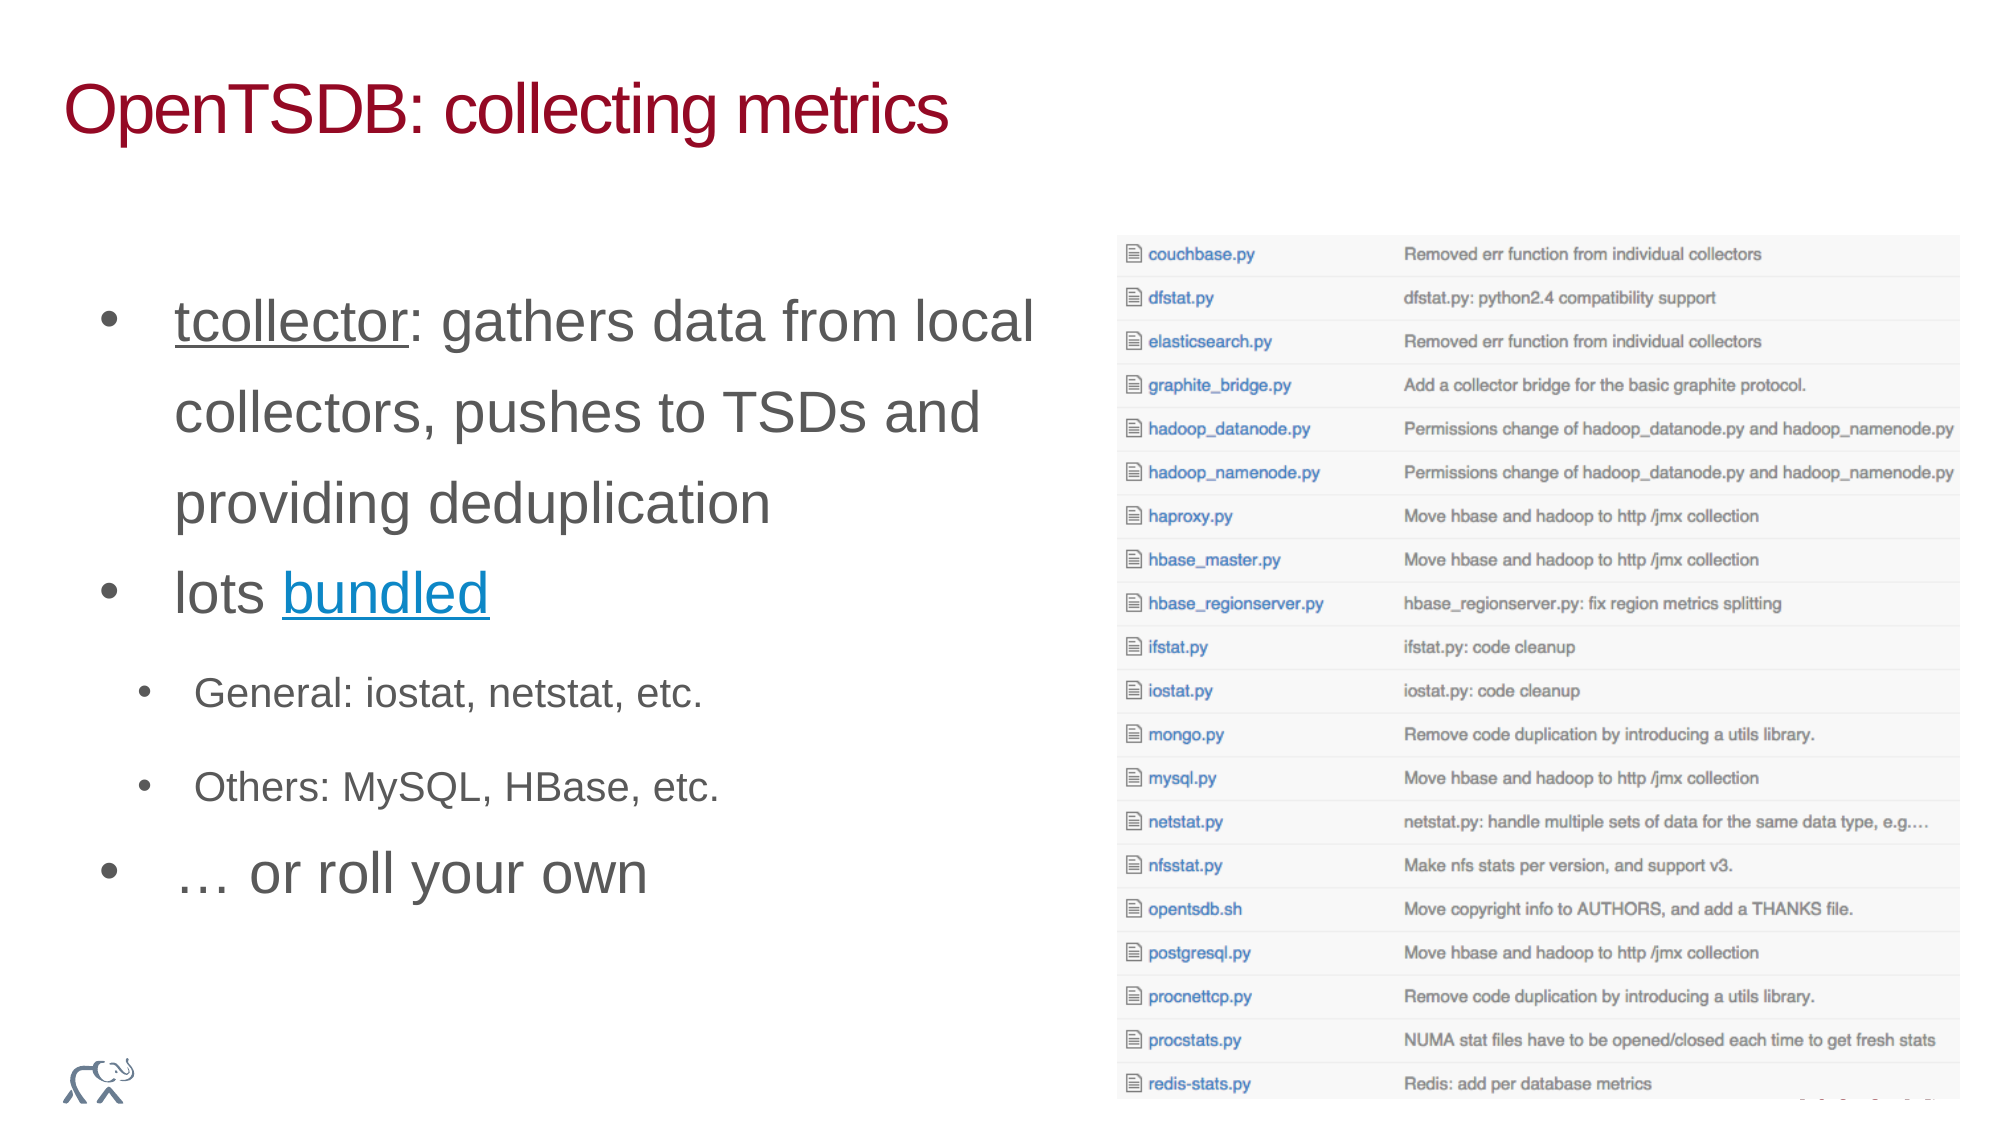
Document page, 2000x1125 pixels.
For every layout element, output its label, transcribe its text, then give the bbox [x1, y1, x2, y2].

title OpenTSDB: collecting metrics [63, 36, 1937, 155]
list tcollector: gathers data from local collectors, pushes to TSDs and providing deduplication lots bundled General: iostat, netstat, etc. Others: MySQL, HBase, etc. … or roll your own [99, 262, 1112, 1005]
picture [1117, 235, 1960, 1099]
